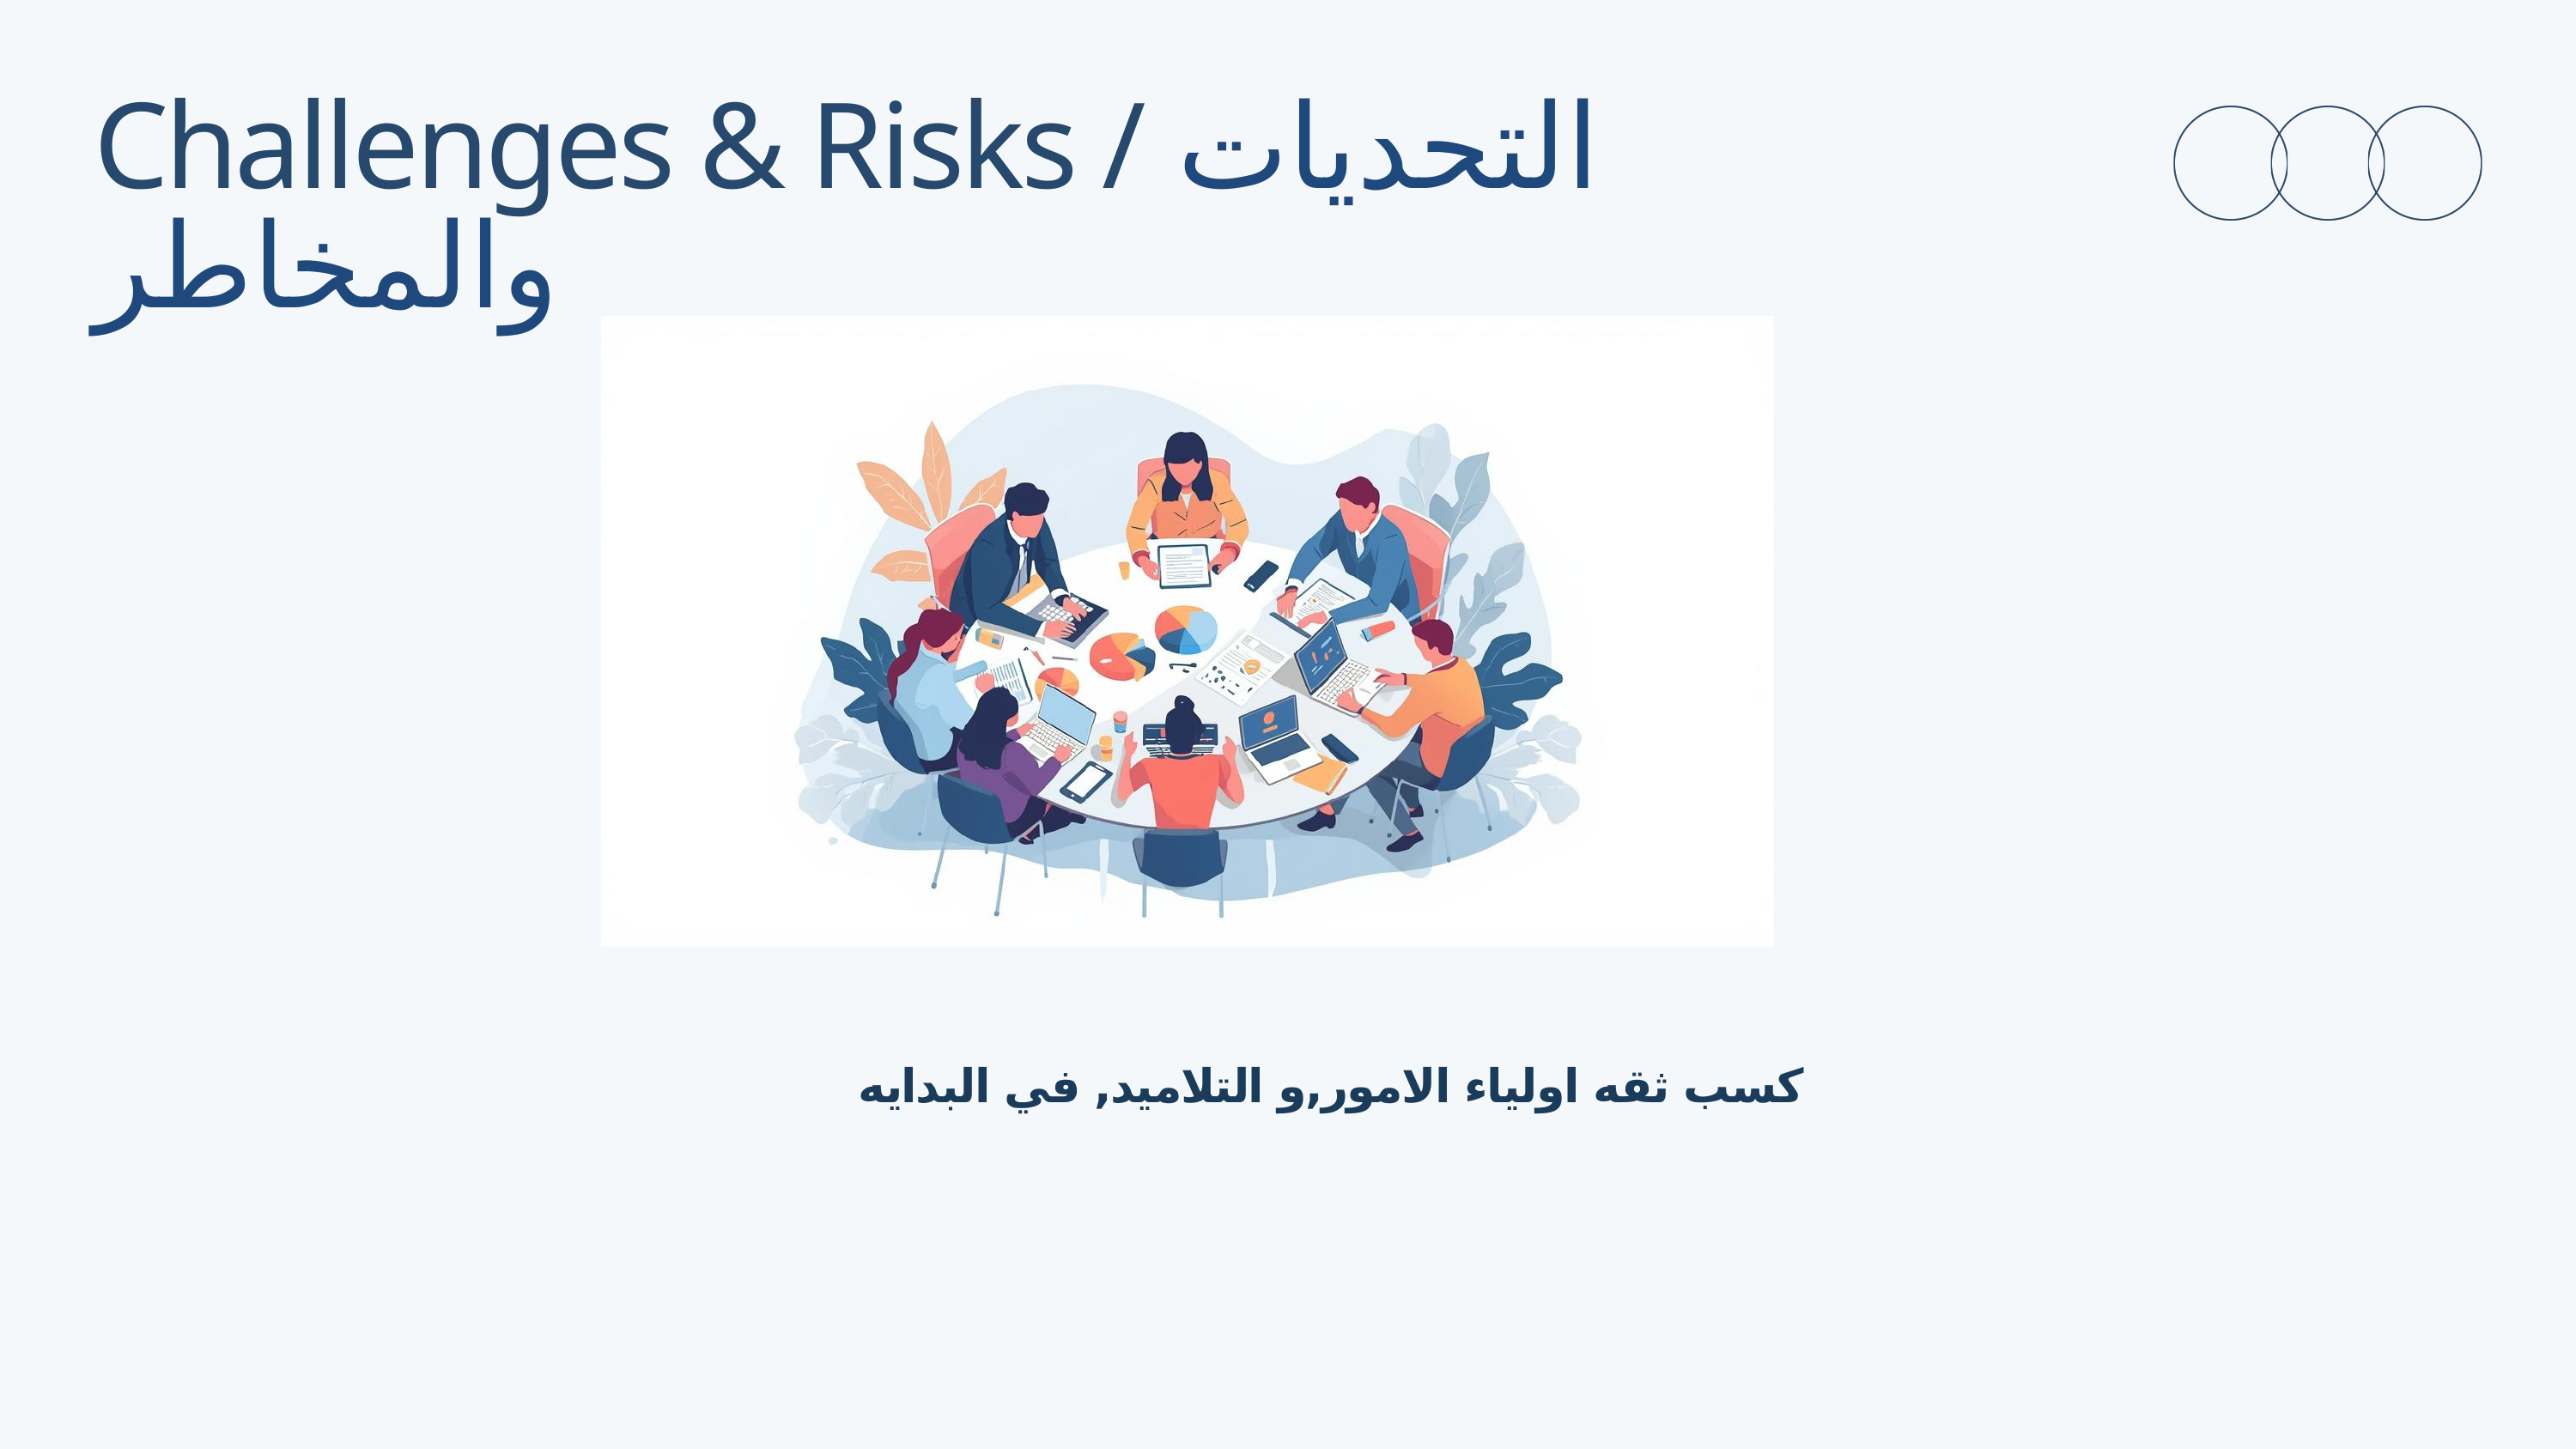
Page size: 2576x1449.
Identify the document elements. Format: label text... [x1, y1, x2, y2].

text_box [2173, 106, 2482, 221]
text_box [600, 316, 1774, 948]
text_box كسب ثقه اولياء الامور,و التلاميد, في البدايه [858, 1046, 1829, 1113]
text_box Challenges & Risks / التحديات والمخاطر [94, 94, 2077, 332]
